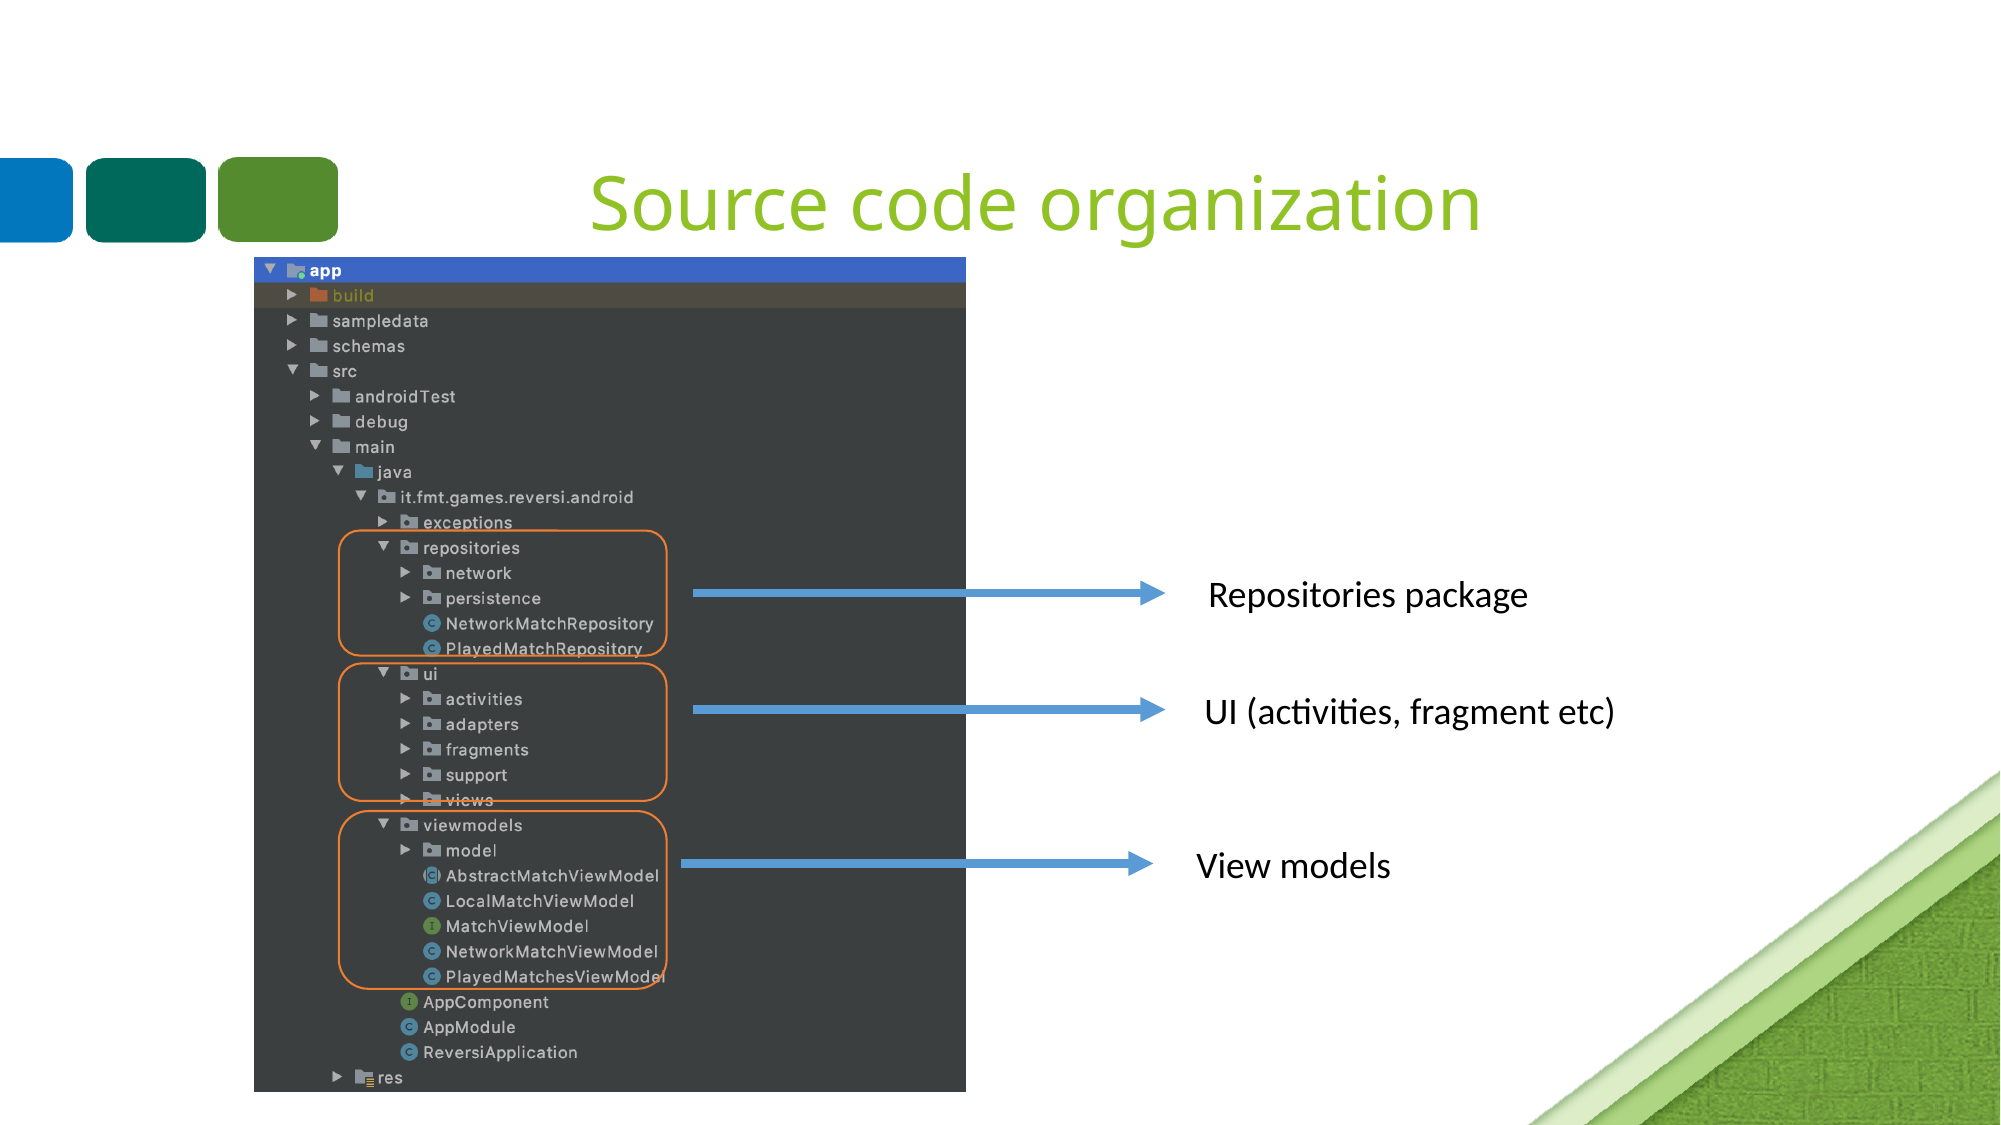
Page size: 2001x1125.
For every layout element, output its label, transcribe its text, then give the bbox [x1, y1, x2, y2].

title Source code organization [574, 97, 1733, 315]
picture [0, 0, 2001, 1125]
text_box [338, 530, 1634, 989]
